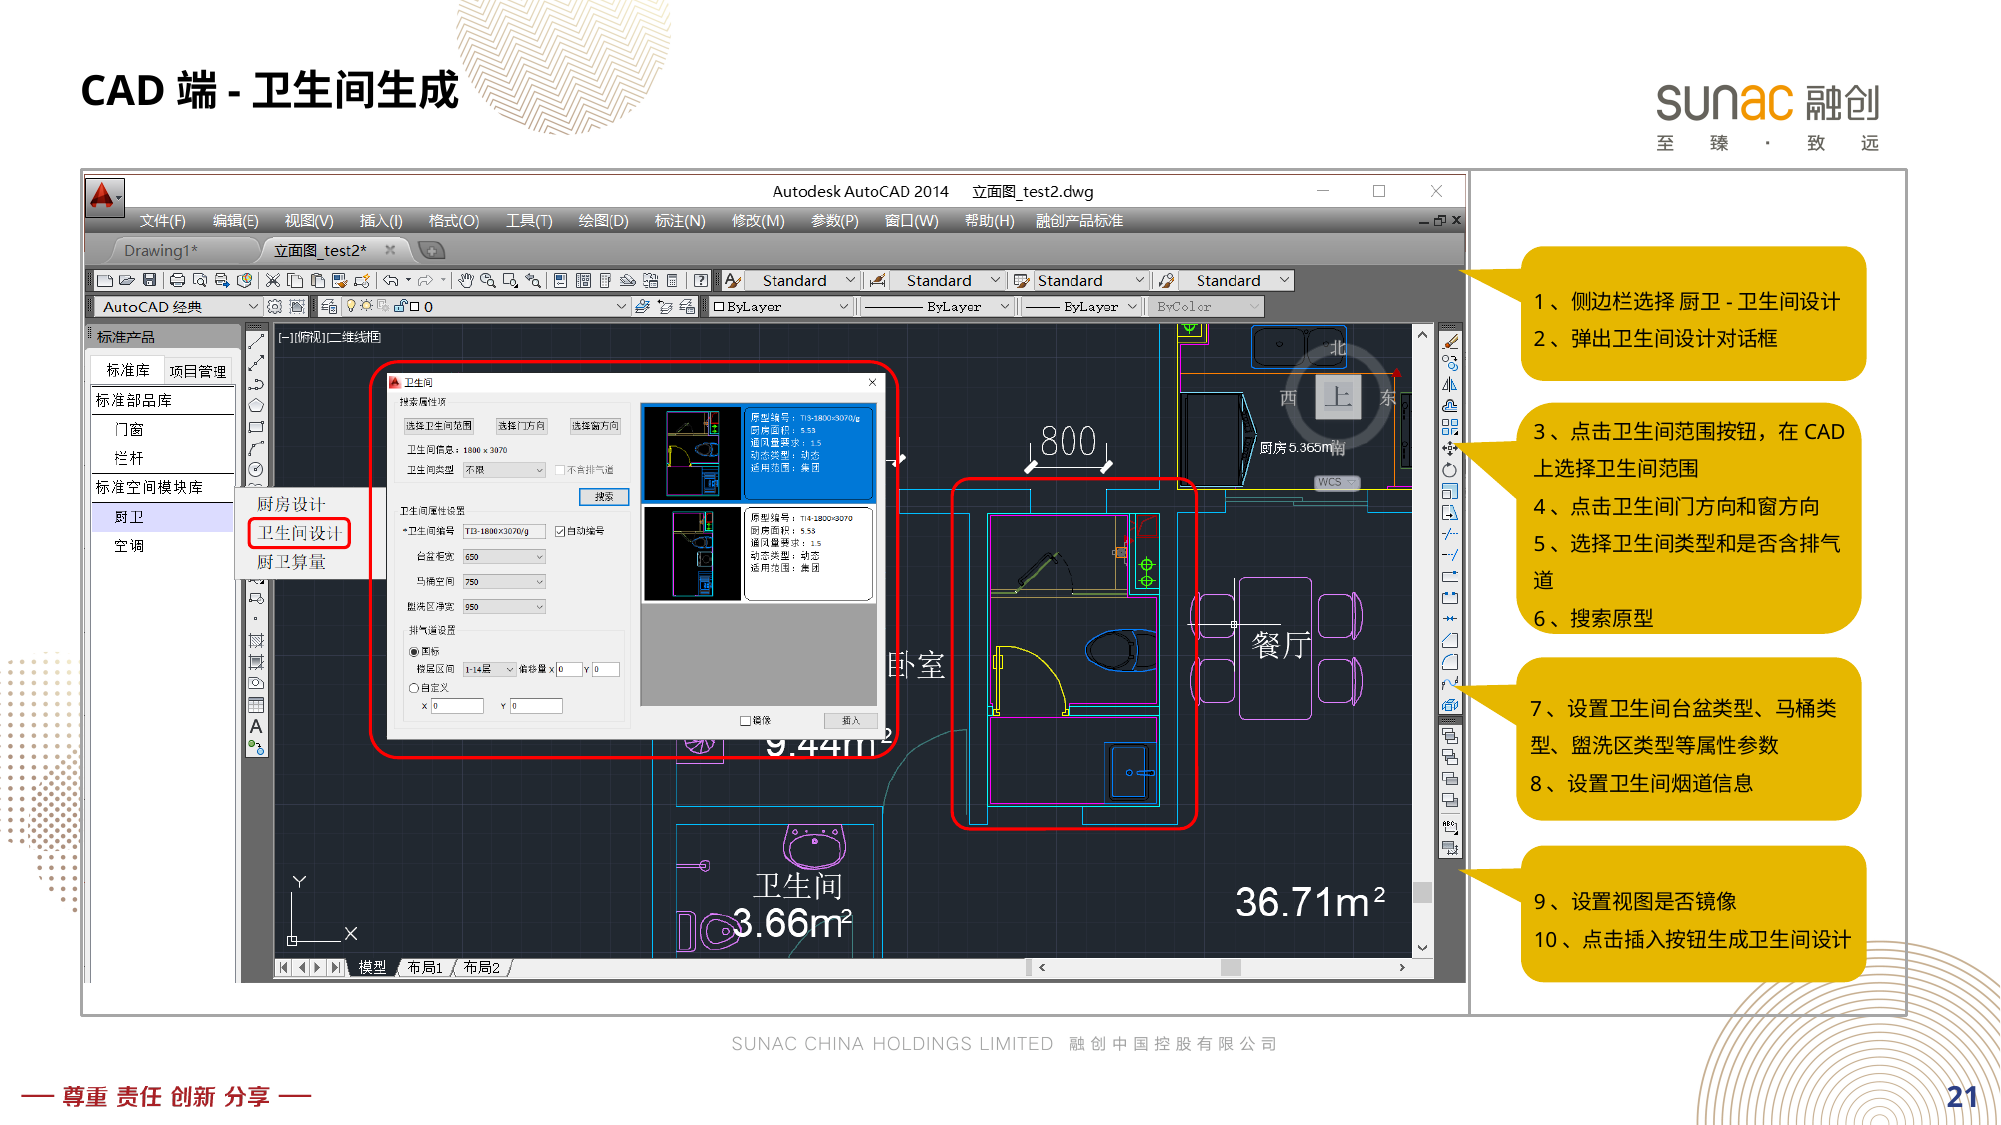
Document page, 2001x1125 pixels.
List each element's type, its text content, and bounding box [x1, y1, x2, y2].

text_box 9、设置视图是否镜像 10、点击插入按钮生成卫生间设计 [1466, 845, 1867, 983]
text_box 1、侧边栏选择 厨卫-卫生间设计 2、弹出卫生间设计对话框 [1466, 246, 1867, 381]
text_box 7、设置卫生间台盆类型、马桶类型、盥洗区类型等属性参数 8、设置卫生间烟道信息 [1466, 657, 1862, 821]
title CAD端-卫生间生成 [70, 52, 1632, 126]
picture [0, 0, 2001, 1125]
text_box 3、点击卫生间范围按钮，在CAD上选择卫生间范围 4、点击卫生间门方向和窗方向 5、选择卫生间类型和是否含排气道 6、搜索原型 [1466, 402, 1862, 634]
